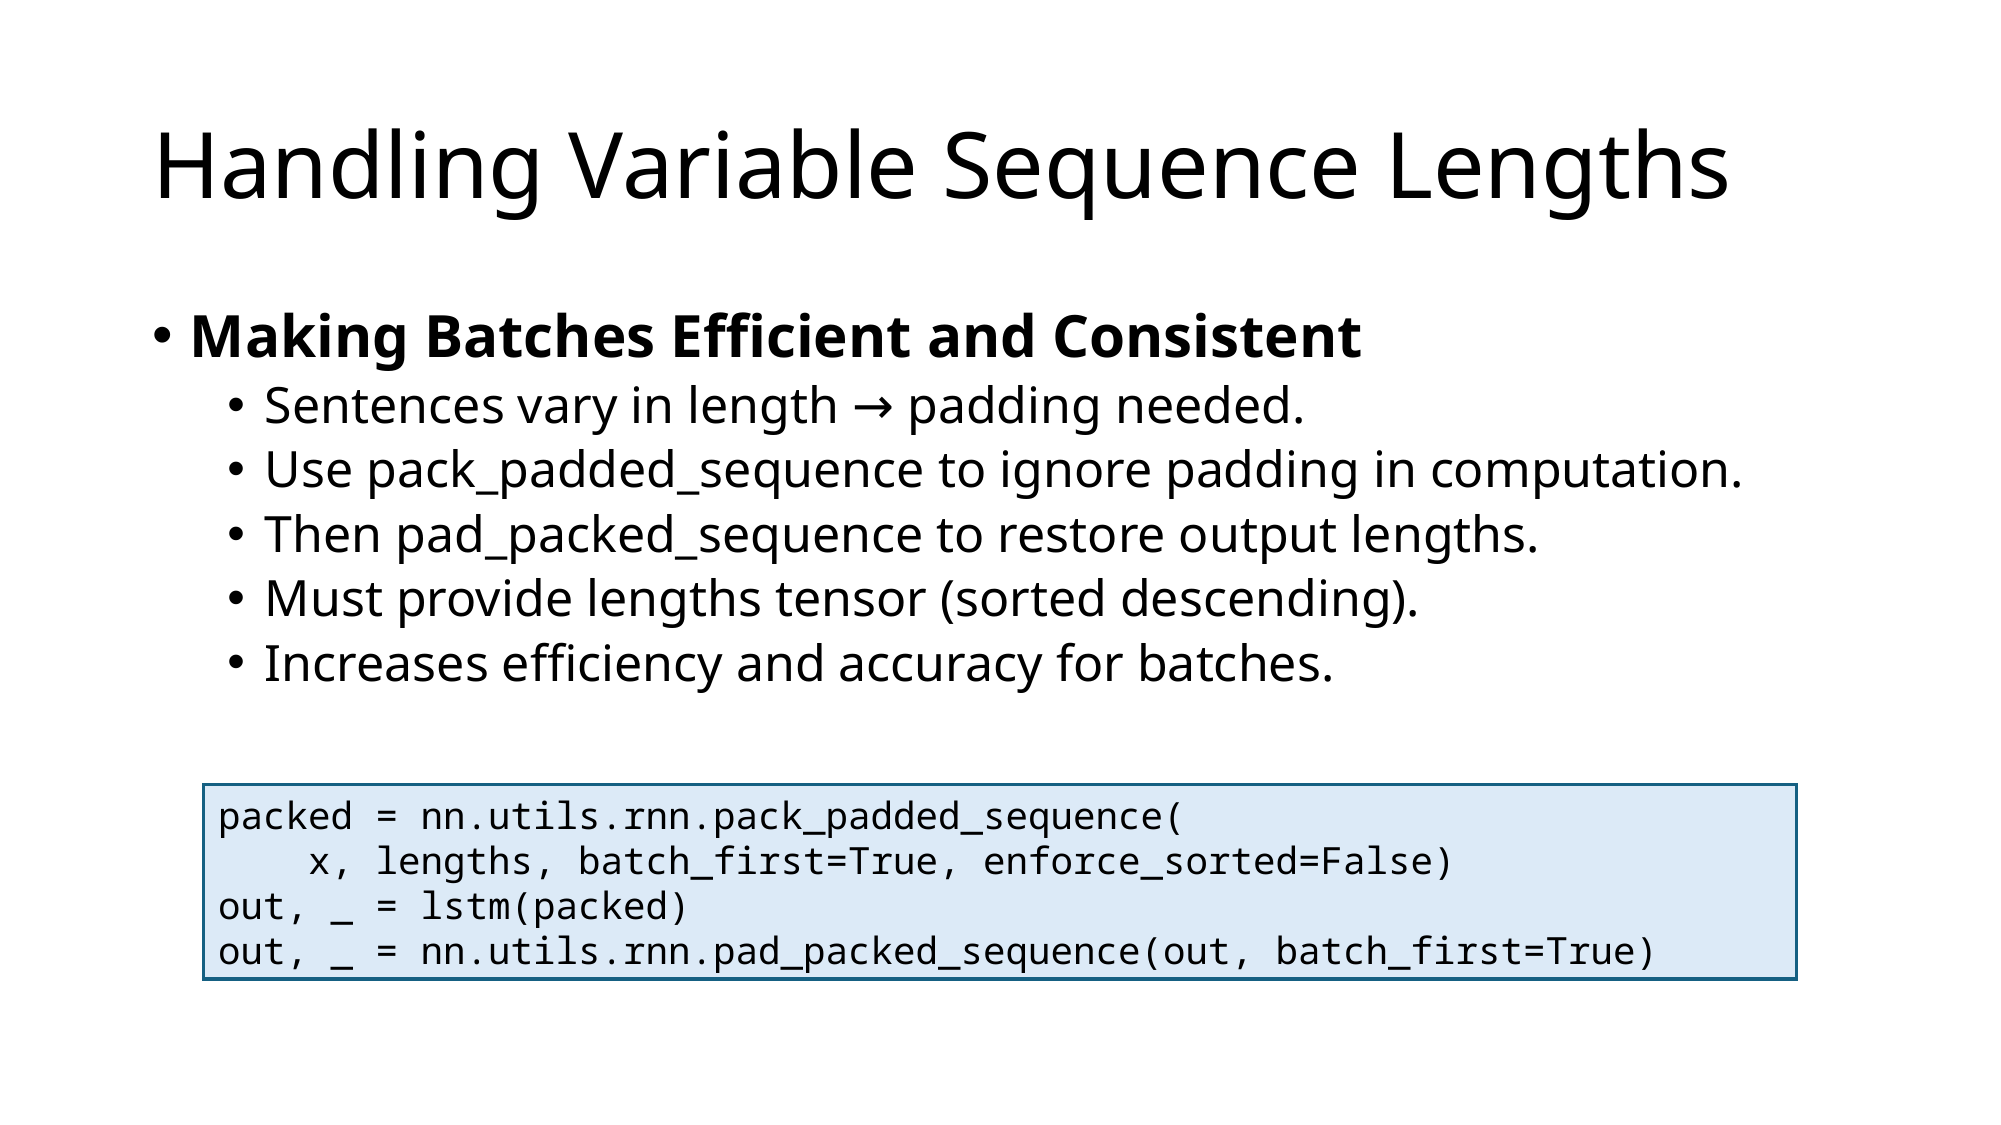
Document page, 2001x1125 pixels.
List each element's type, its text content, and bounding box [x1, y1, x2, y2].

list Making Batches Efficient and Consistent Sentences vary in length → padding needed. Use pack_padded_sequence to ignore padding in computation. Then pad_packed_sequence to restore output lengths. Must provide lengths tensor (sorted descending). Increases efficiency and accuracy for batches. [137, 299, 1863, 1014]
text_box packed = nn.utils.rnn.pack_padded_sequence( x, lengths, batch_first=True, enforce_sorted=False) out, _ = lstm(packed) out, _ = nn.utils.rnn.pad_packed_sequence(out, batch_first=True) [202, 783, 1798, 981]
title Handling Variable Sequence Lengths [137, 59, 1863, 278]
